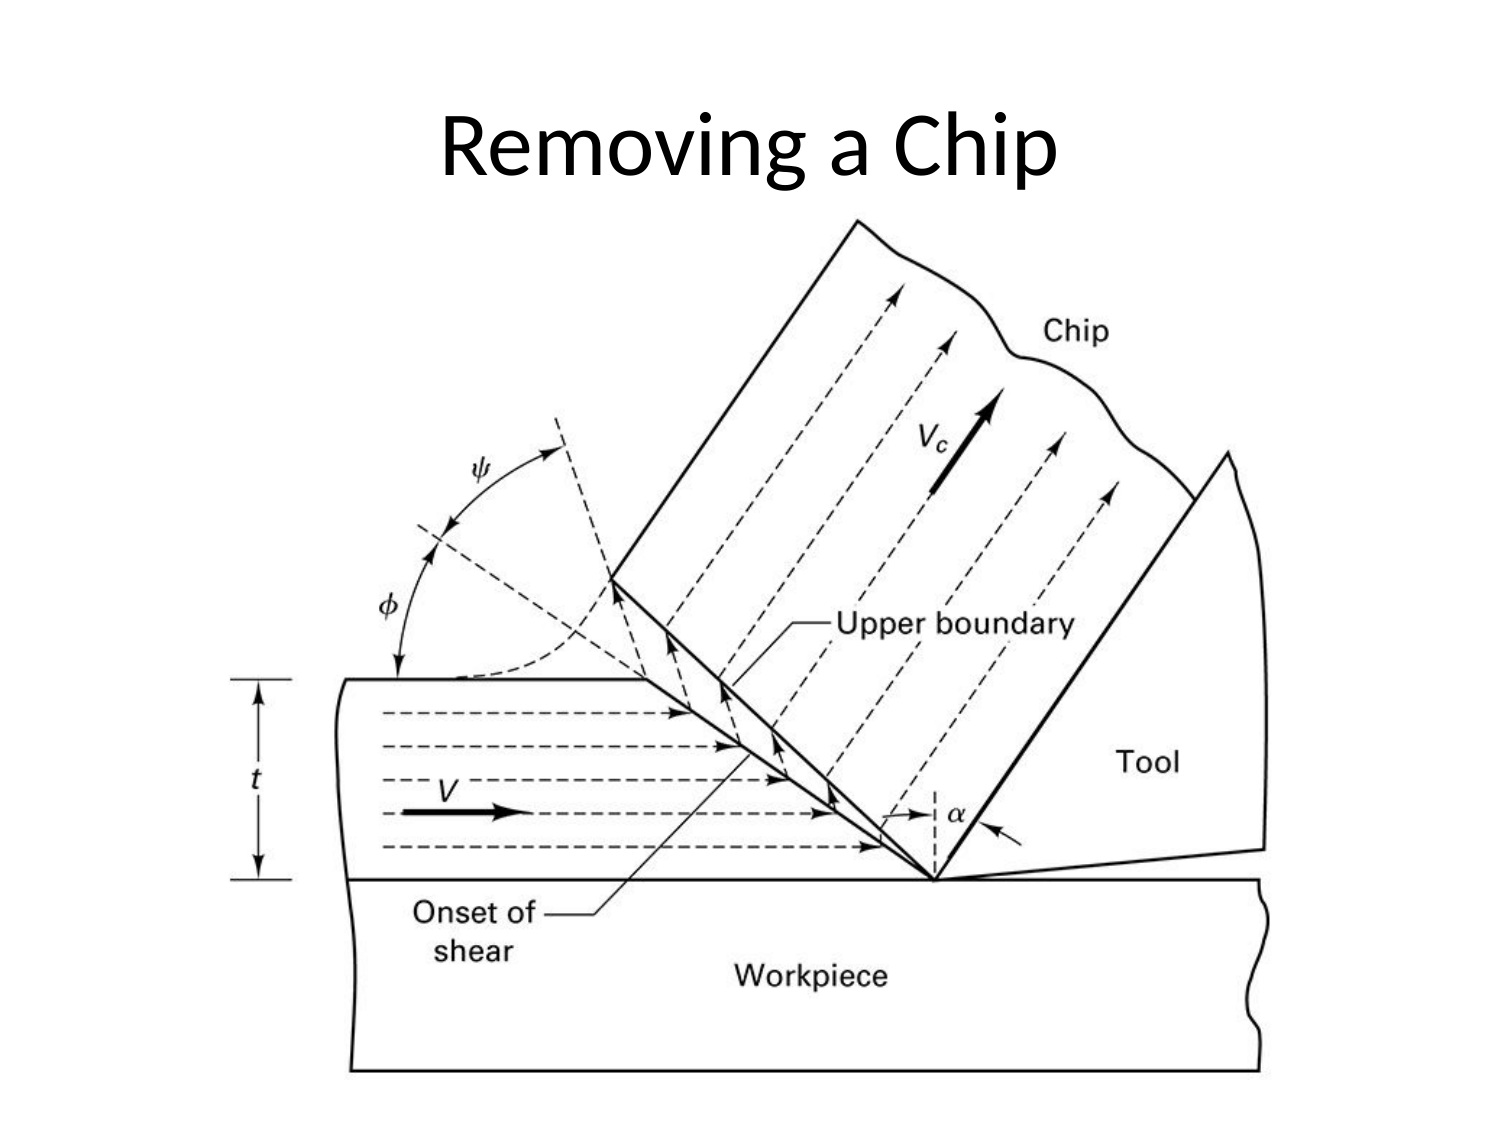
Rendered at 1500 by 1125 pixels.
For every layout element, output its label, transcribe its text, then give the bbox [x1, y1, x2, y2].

title Removing a Chip [75, 45, 1425, 233]
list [171, 212, 1329, 1081]
